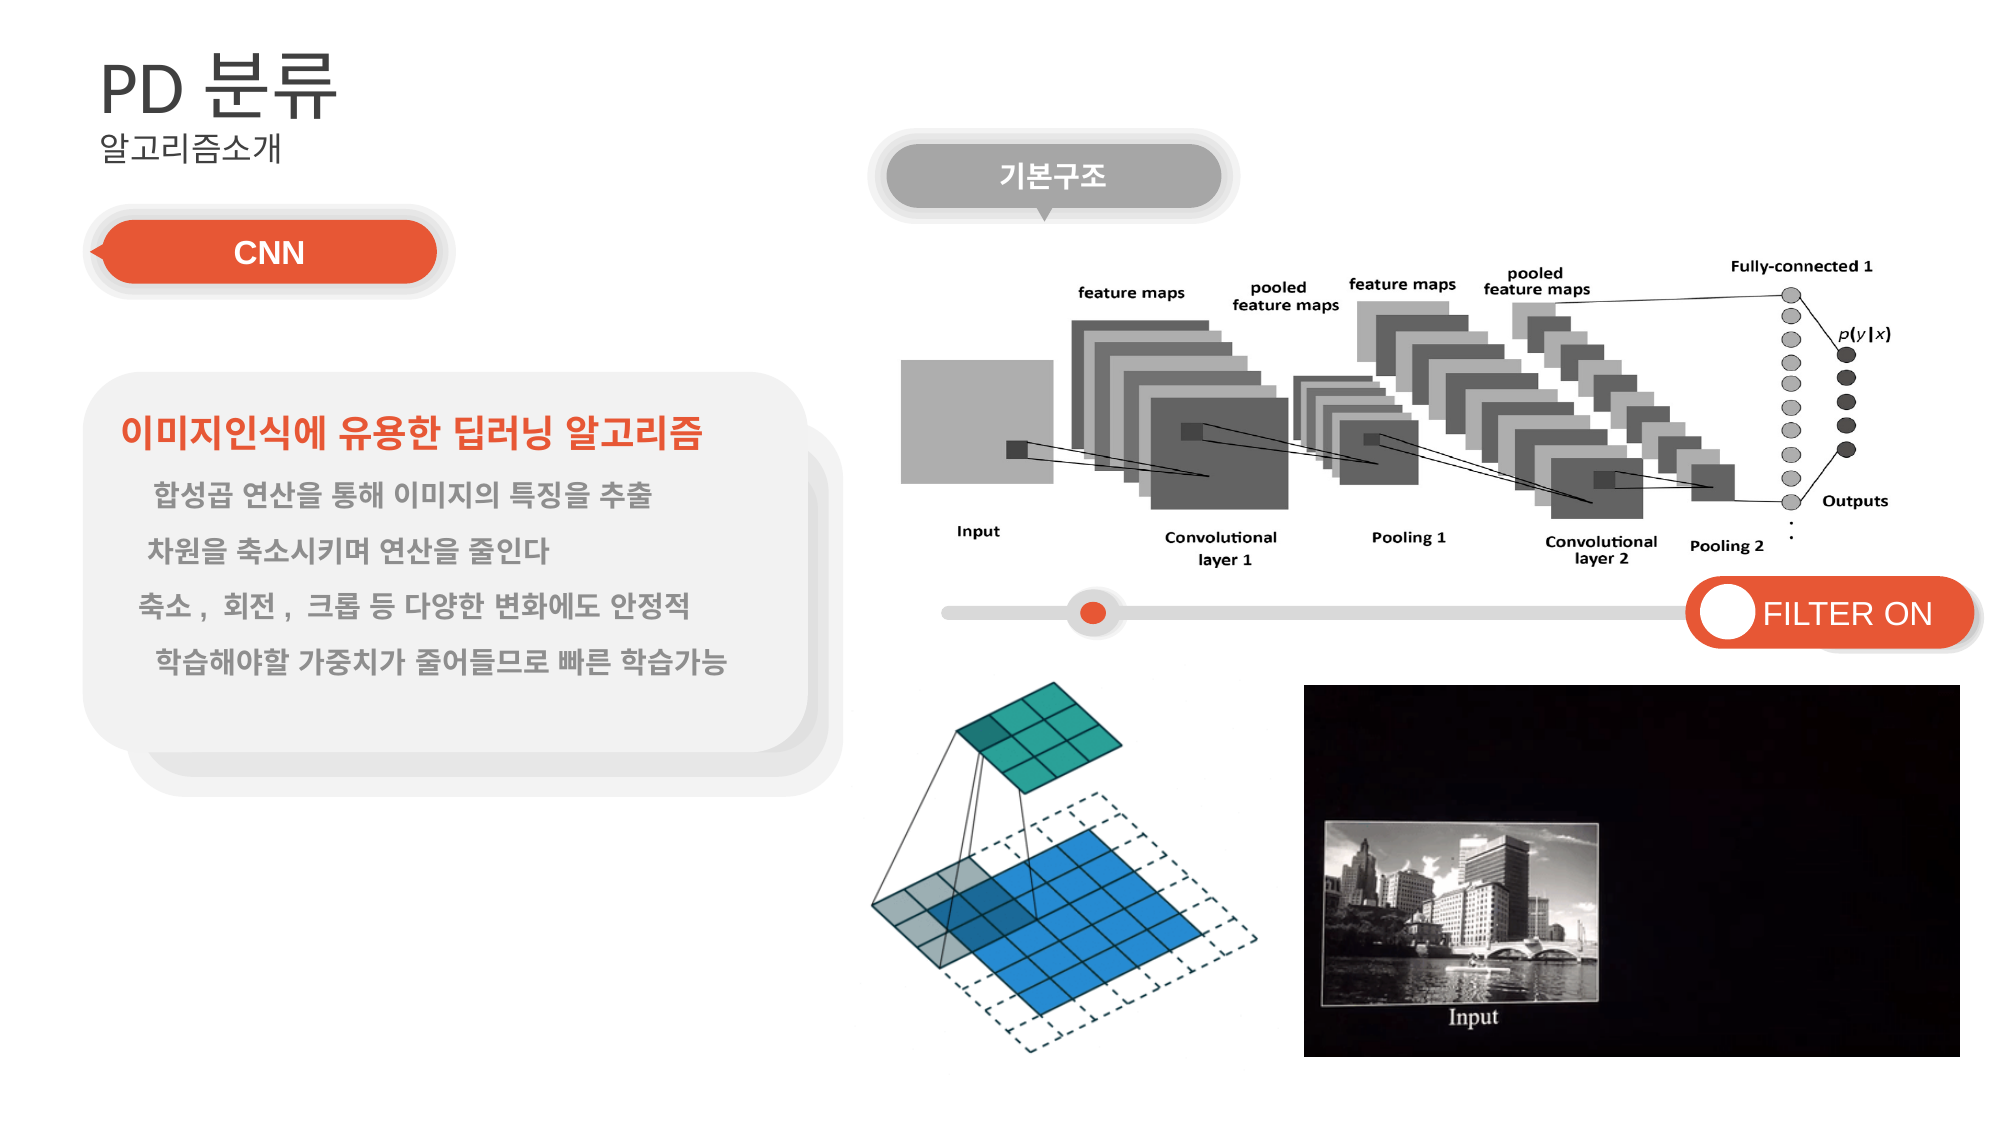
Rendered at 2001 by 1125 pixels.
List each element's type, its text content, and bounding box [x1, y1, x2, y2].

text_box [82, 371, 844, 798]
picture [847, 658, 1281, 1077]
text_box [1685, 575, 1985, 654]
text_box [867, 127, 1241, 225]
picture [1304, 684, 1961, 1057]
picture [891, 253, 1898, 573]
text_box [940, 586, 1680, 641]
title PD분류 알고리즘소개 [99, 45, 1900, 162]
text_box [82, 203, 457, 300]
